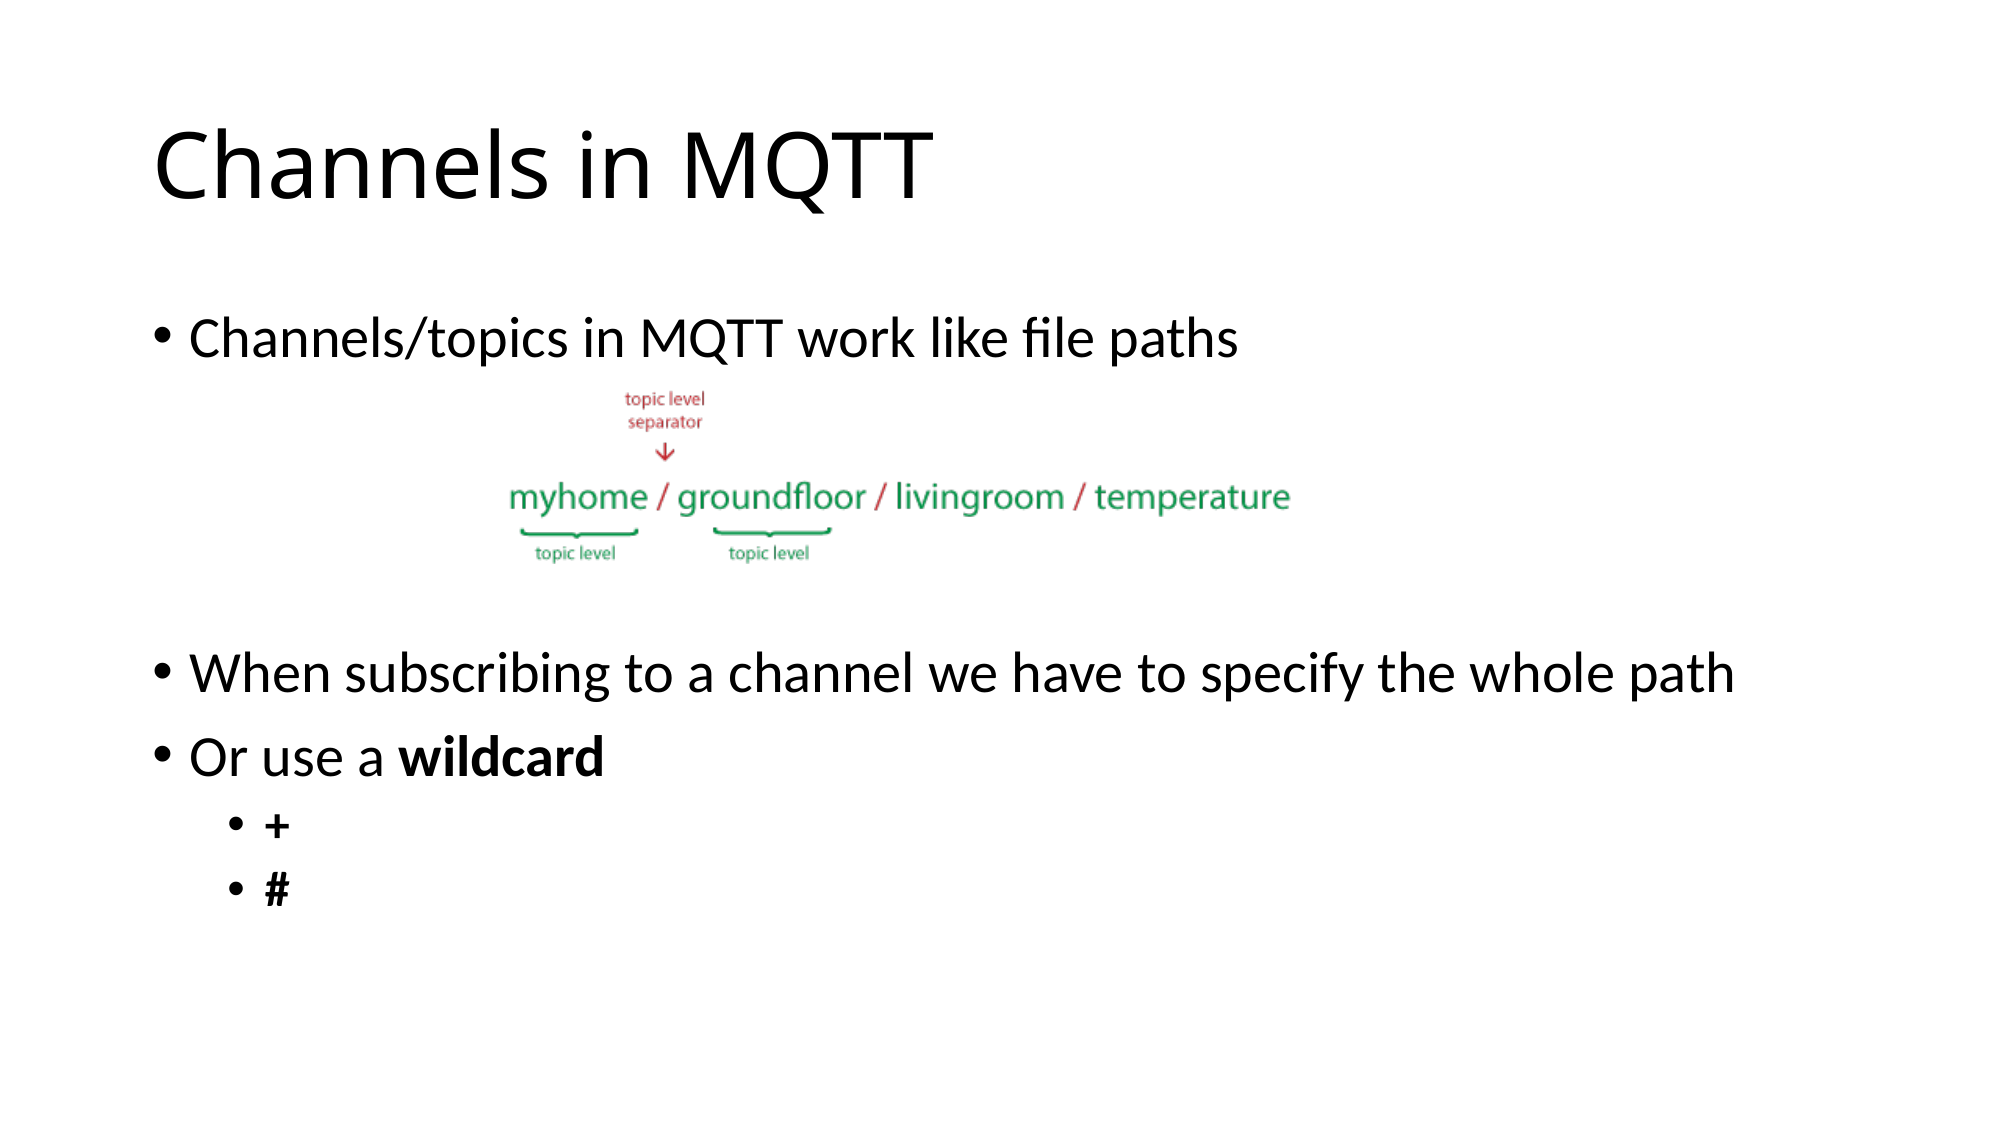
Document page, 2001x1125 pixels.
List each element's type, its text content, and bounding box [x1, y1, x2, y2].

picture [396, 363, 1397, 597]
title Channels in MQTT [137, 59, 1863, 278]
list Channels/topics in MQTT work like file paths When subscribing to a channel we have to specify the whole path Or use a wildcard + # [137, 299, 1863, 1014]
